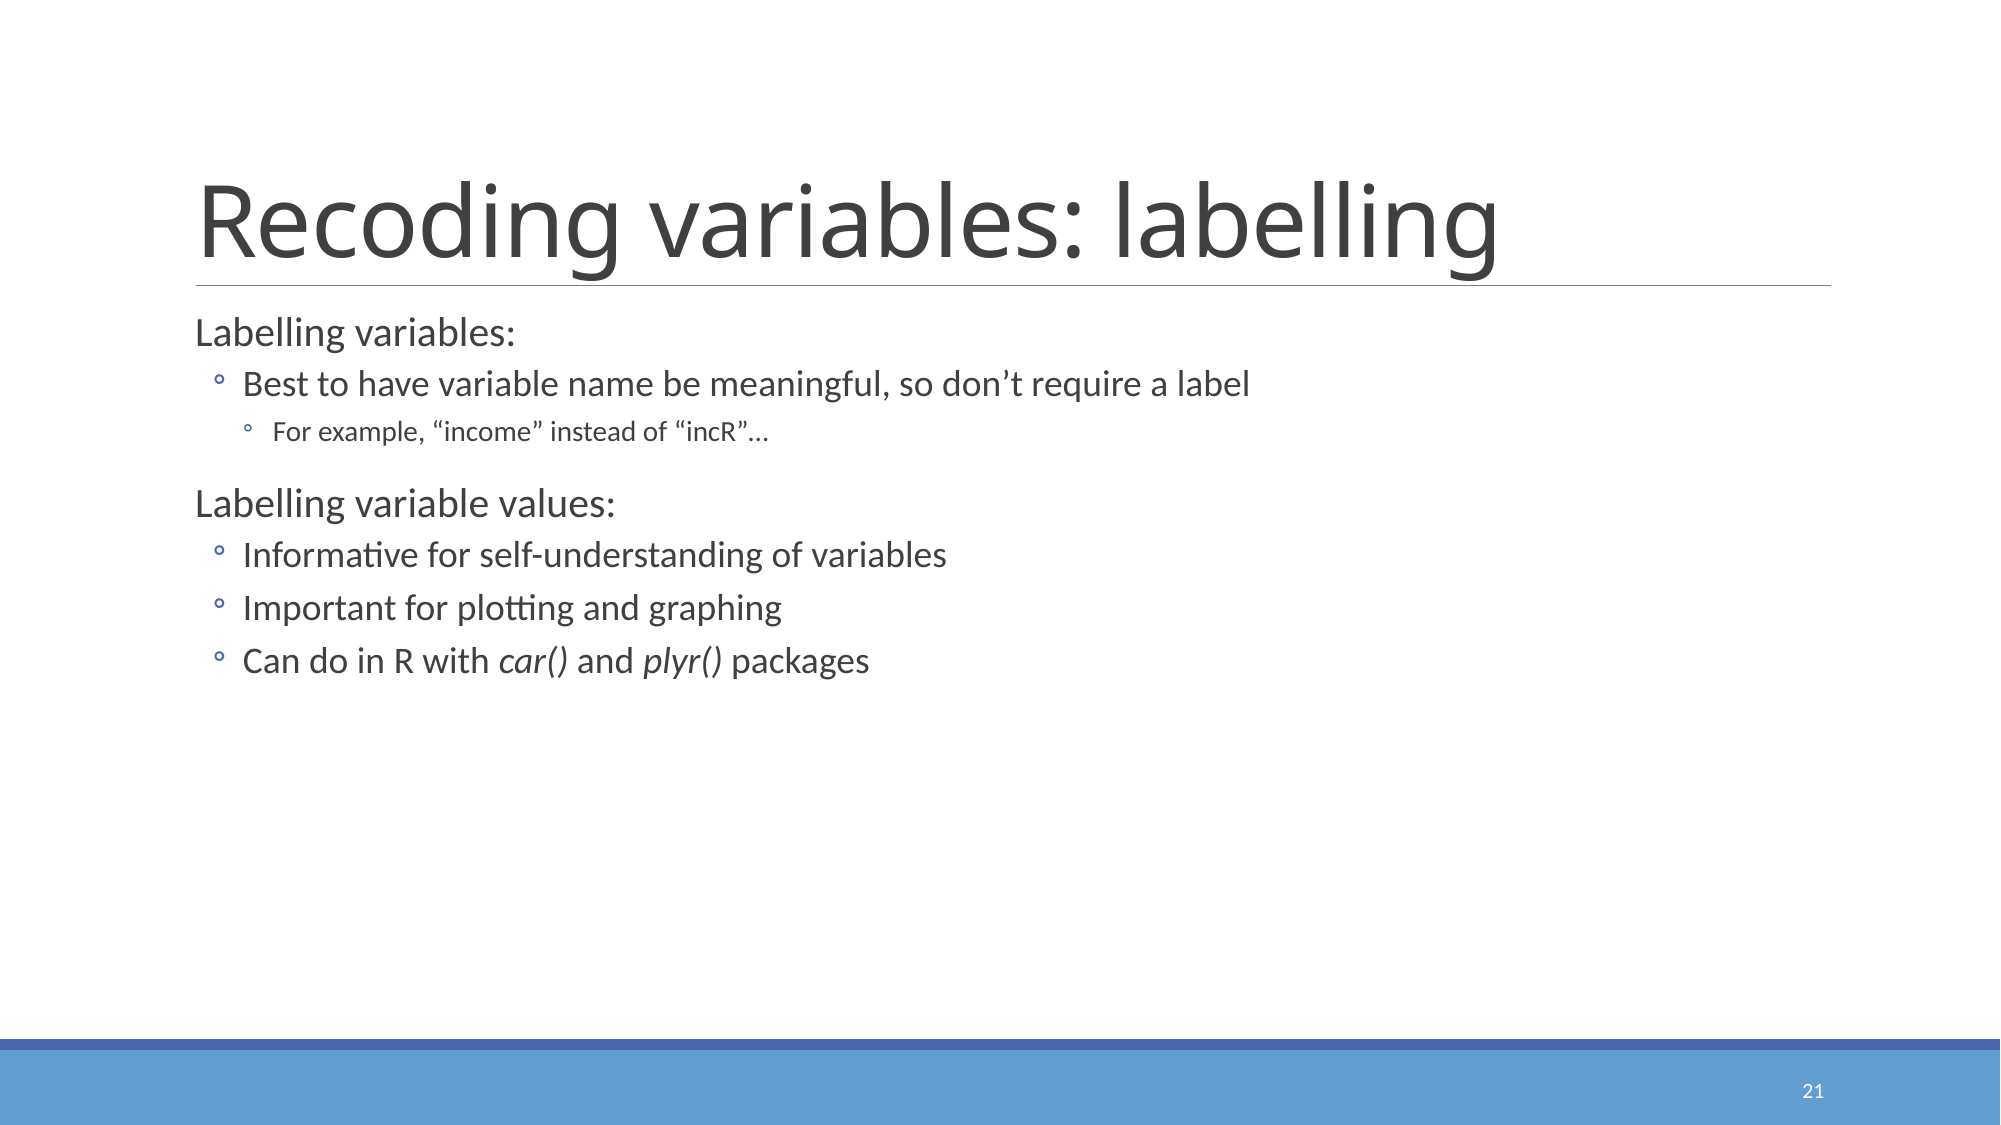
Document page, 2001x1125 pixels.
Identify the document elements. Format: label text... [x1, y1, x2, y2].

slide_number 21 [1624, 1059, 1840, 1120]
title Recoding variables: labelling [180, 47, 1830, 285]
list Labelling variables: Best to have variable name be meaningful, so don’t require a label For example, “income” instead of “incR”… Labelling variable values: Informative for self-understanding of variables Important for plotting and graphing Can do in R with car() and plyr() packages [180, 302, 1830, 963]
